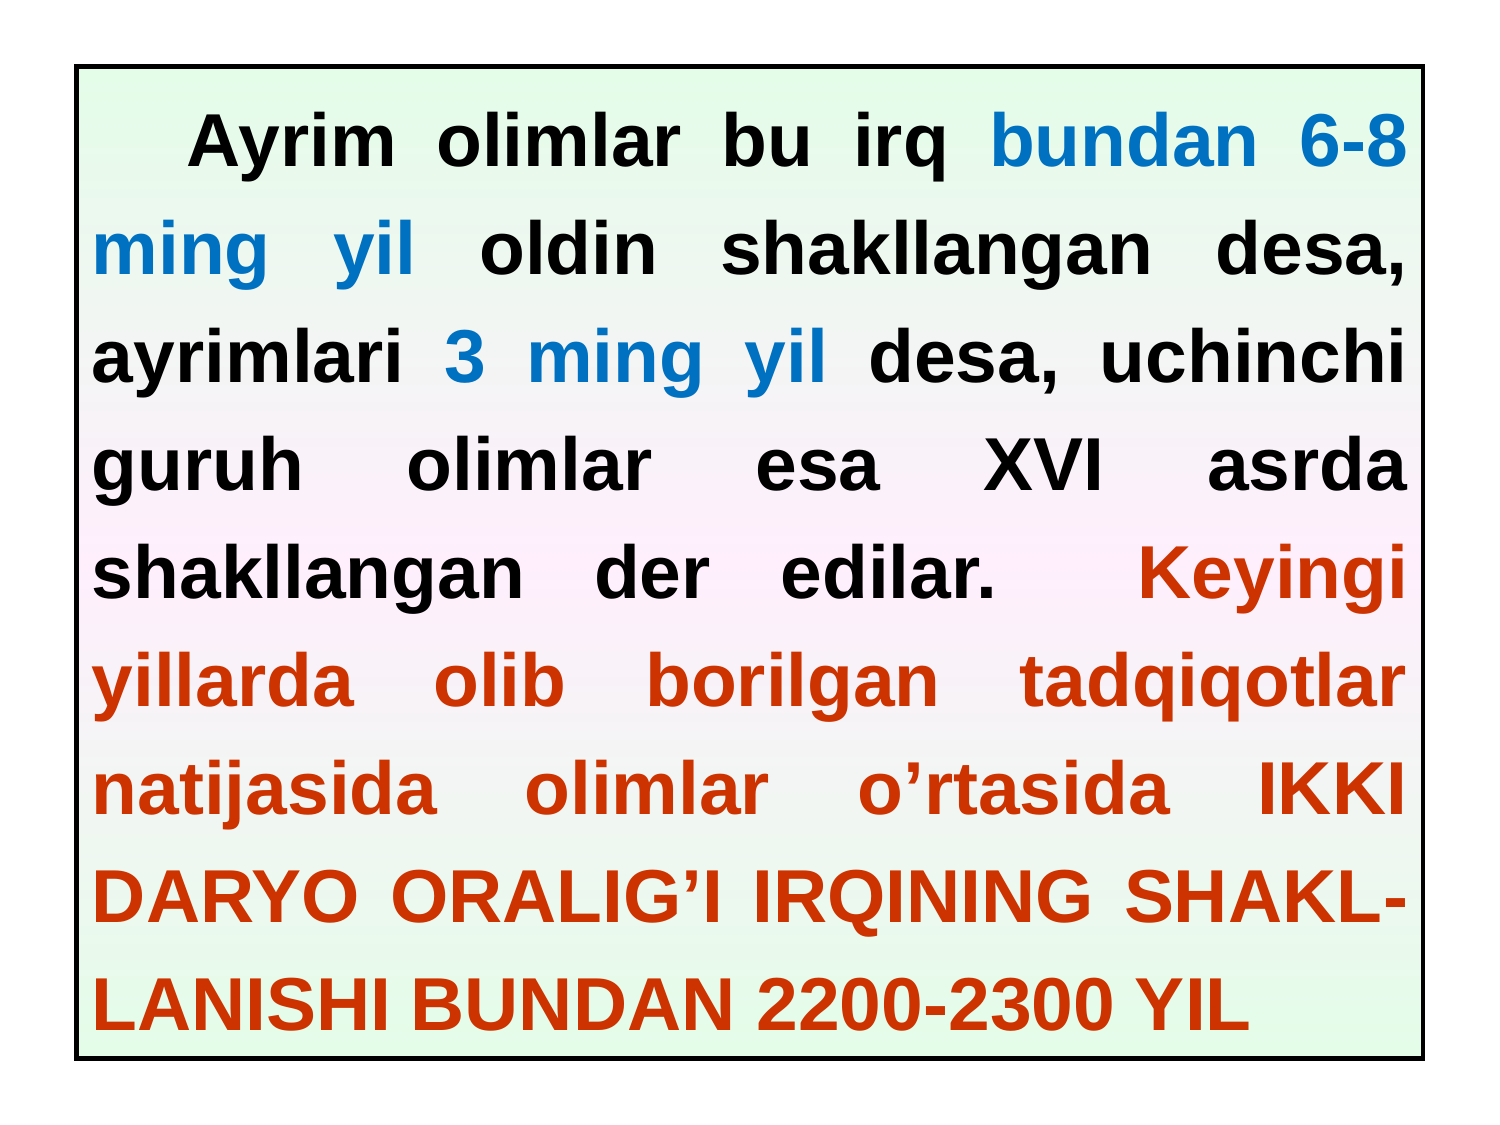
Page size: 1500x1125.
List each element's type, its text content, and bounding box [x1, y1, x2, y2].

list Ayrim olimlar bu irq bundan 6-8 ming yil oldin shakllangan desa, ayrimlari 3 ming yil desa, uchinchi guruh olimlar esa XVI asrda shakllangan der edilar. Keyingi yillarda olib borilgan tadqiqotlar natijasida olimlar o’rtasida IKKI DARYO ORALIG’I IRQINING SHAKL-LANISHI BUNDAN 2200-2300 YIL [76, 66, 1424, 1059]
